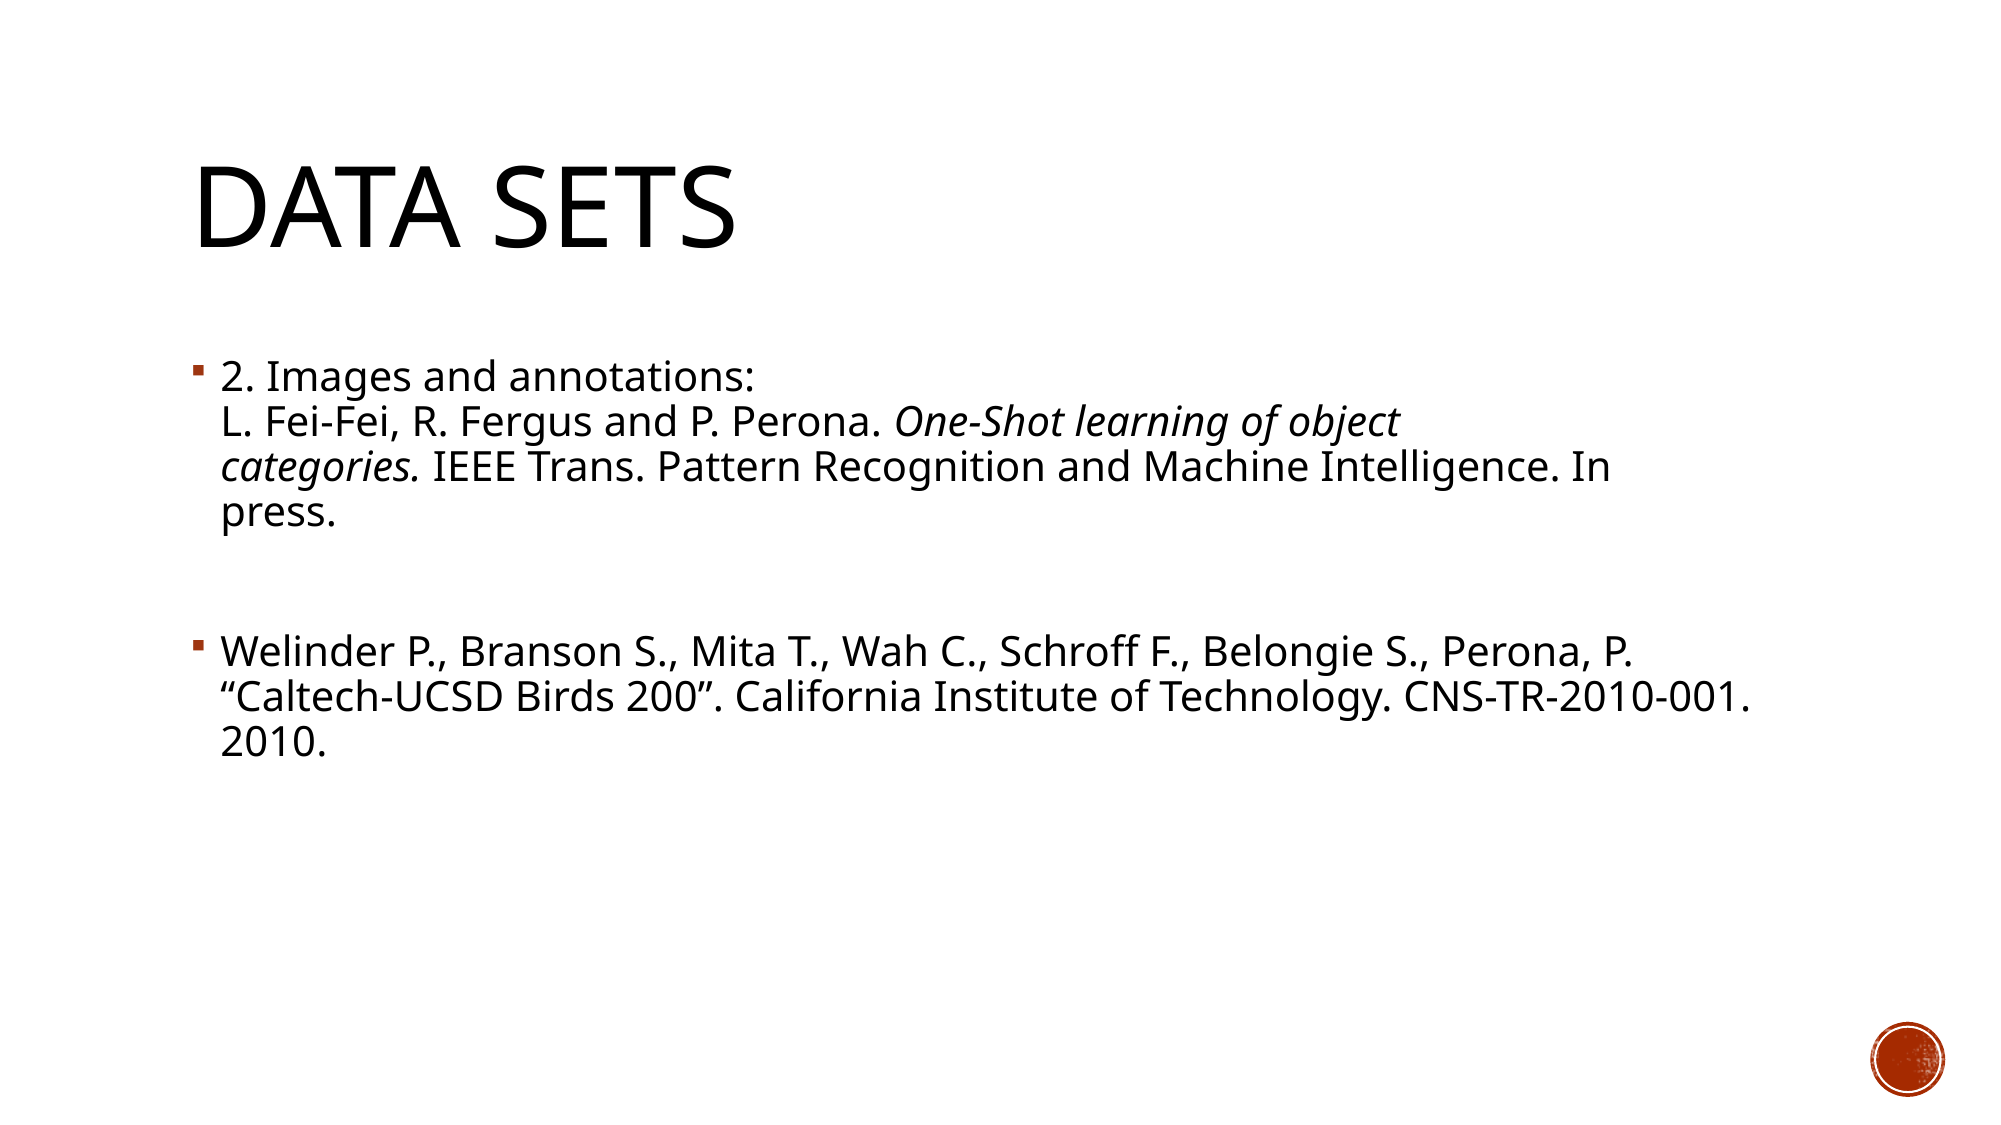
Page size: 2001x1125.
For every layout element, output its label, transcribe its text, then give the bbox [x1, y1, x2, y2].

title Data sets [175, 79, 1826, 344]
list 2. Images and annotations: L. Fei-Fei, R. Fergus and P. Perona. One-Shot learning of object categories. IEEE Trans. Pattern Recognition and Machine Intelligence. In press. Welinder P., Branson S., Mita T., Wah C., Schroff F., Belongie S., Perona, P. “Caltech-UCSD Birds 200”. California Institute of Technology. CNS-TR-2010-001. 2010. [175, 348, 1826, 1013]
